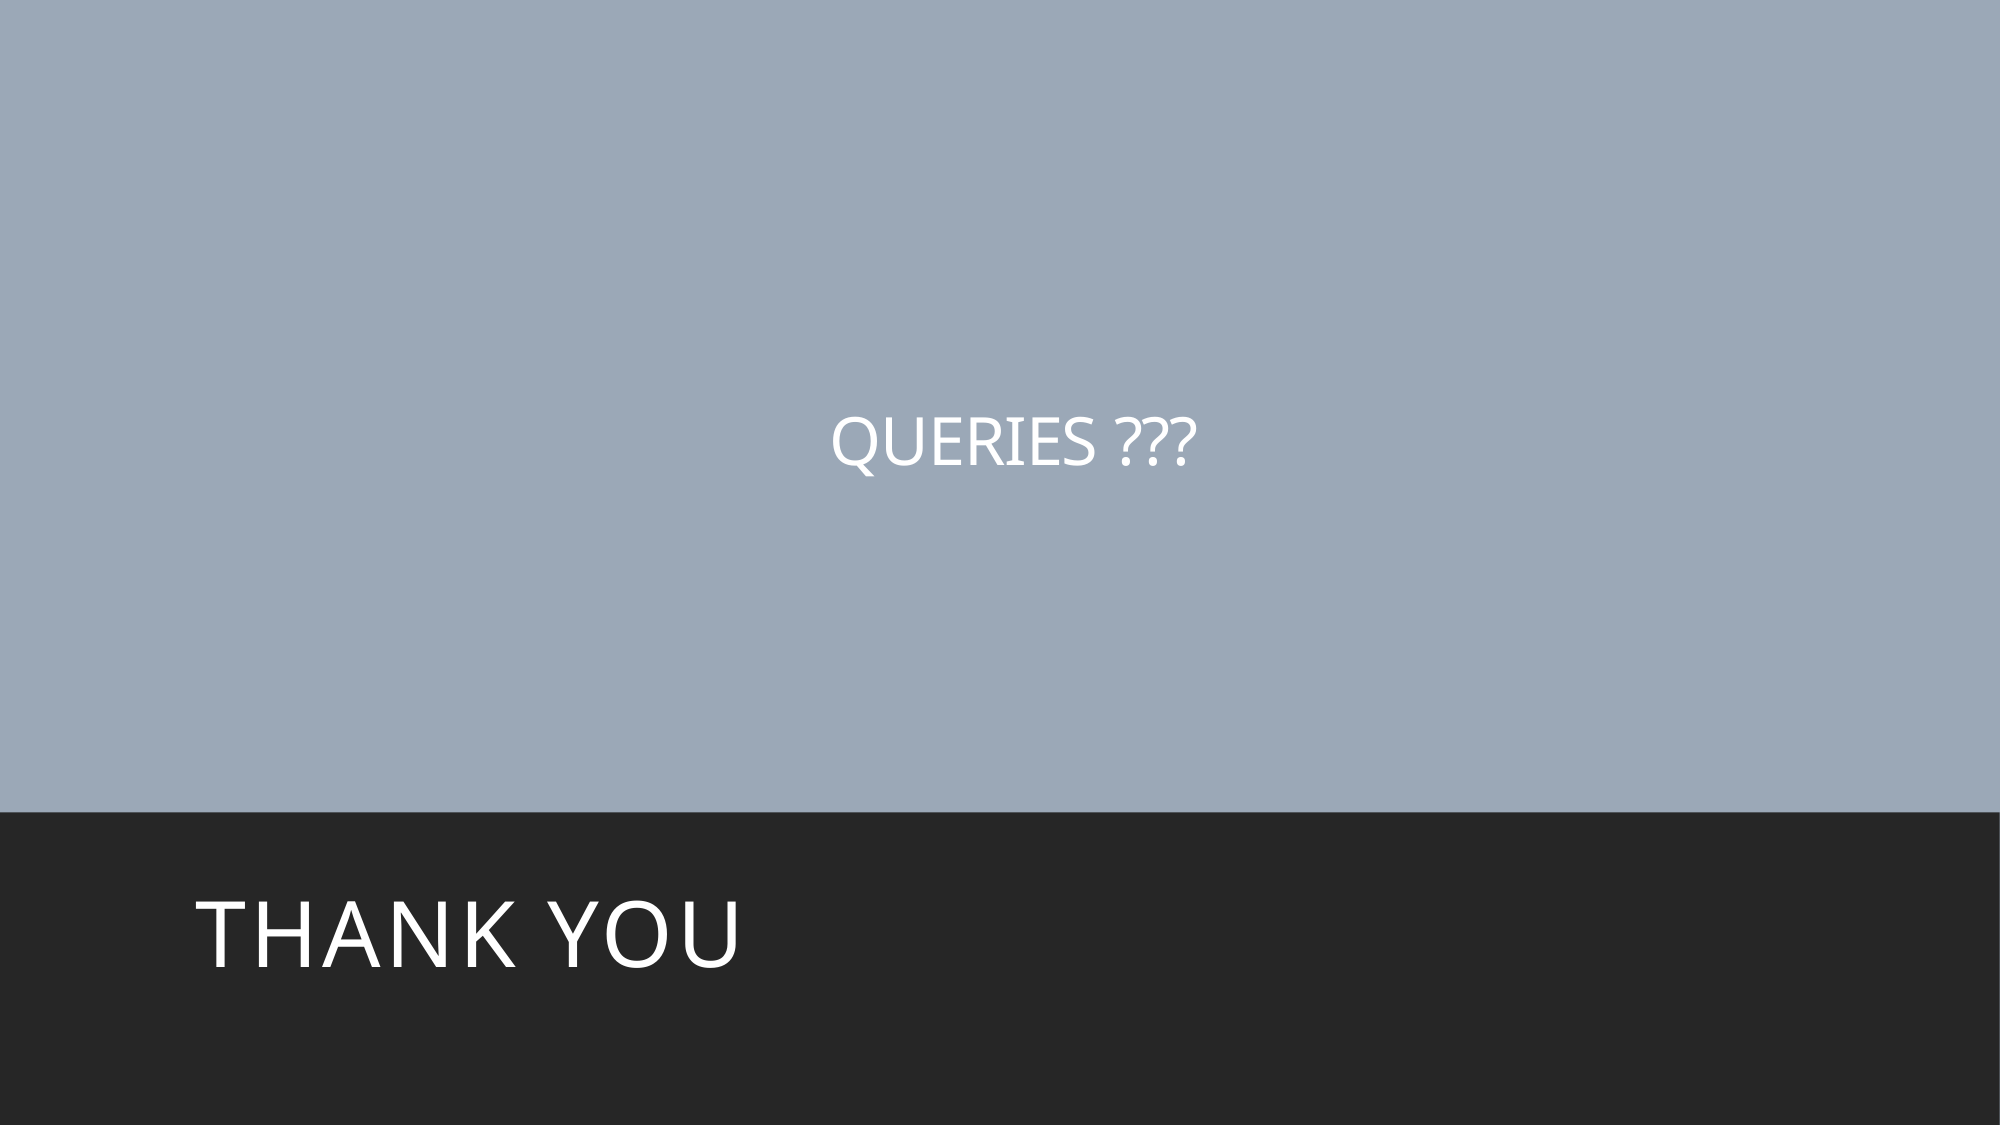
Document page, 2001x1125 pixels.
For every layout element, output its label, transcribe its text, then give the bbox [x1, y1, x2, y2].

title QUERIES ??? [180, 124, 1831, 763]
text_box [0, 811, 2000, 1125]
text_box [0, 0, 2000, 811]
subtitle Thank you [180, 857, 1831, 1045]
